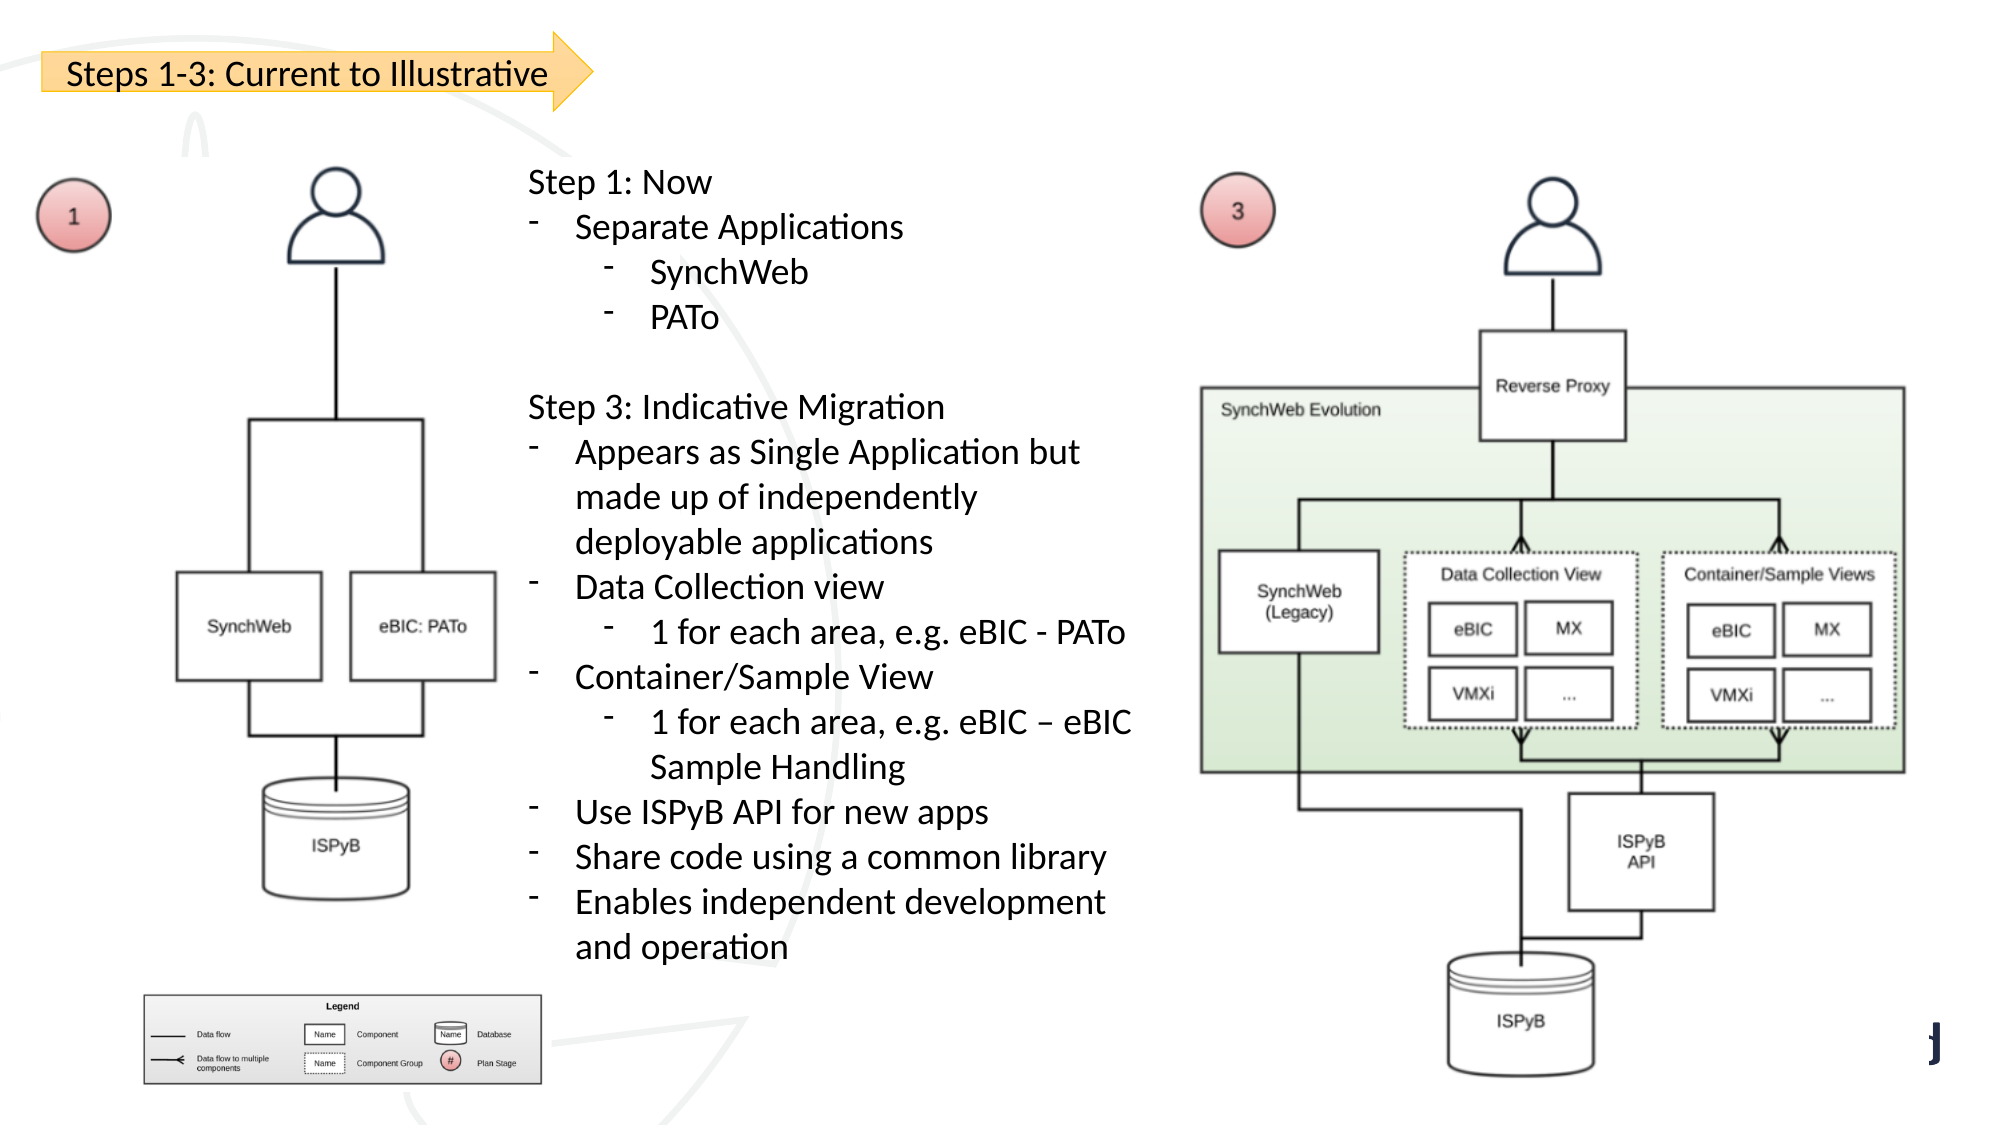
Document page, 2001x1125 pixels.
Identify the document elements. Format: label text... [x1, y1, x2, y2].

text_box Step 1: Now Separate Applications SynchWeb PATo Step 3: Indicative Migration Appears as Single Application but made up of independently deployable applications Data Collection view 1 for each area, e.g. eBIC - PATo Container/Sample View 1 for each area, e.g. eBIC – eBIC Sample Handling Use ISPyB API for new apps Share code using a common library Enables independent development and operation [513, 149, 1166, 975]
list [0, 157, 681, 968]
text_box Steps 1-3: Current to Illustrative [41, 30, 594, 113]
picture [0, 0, 2000, 1125]
